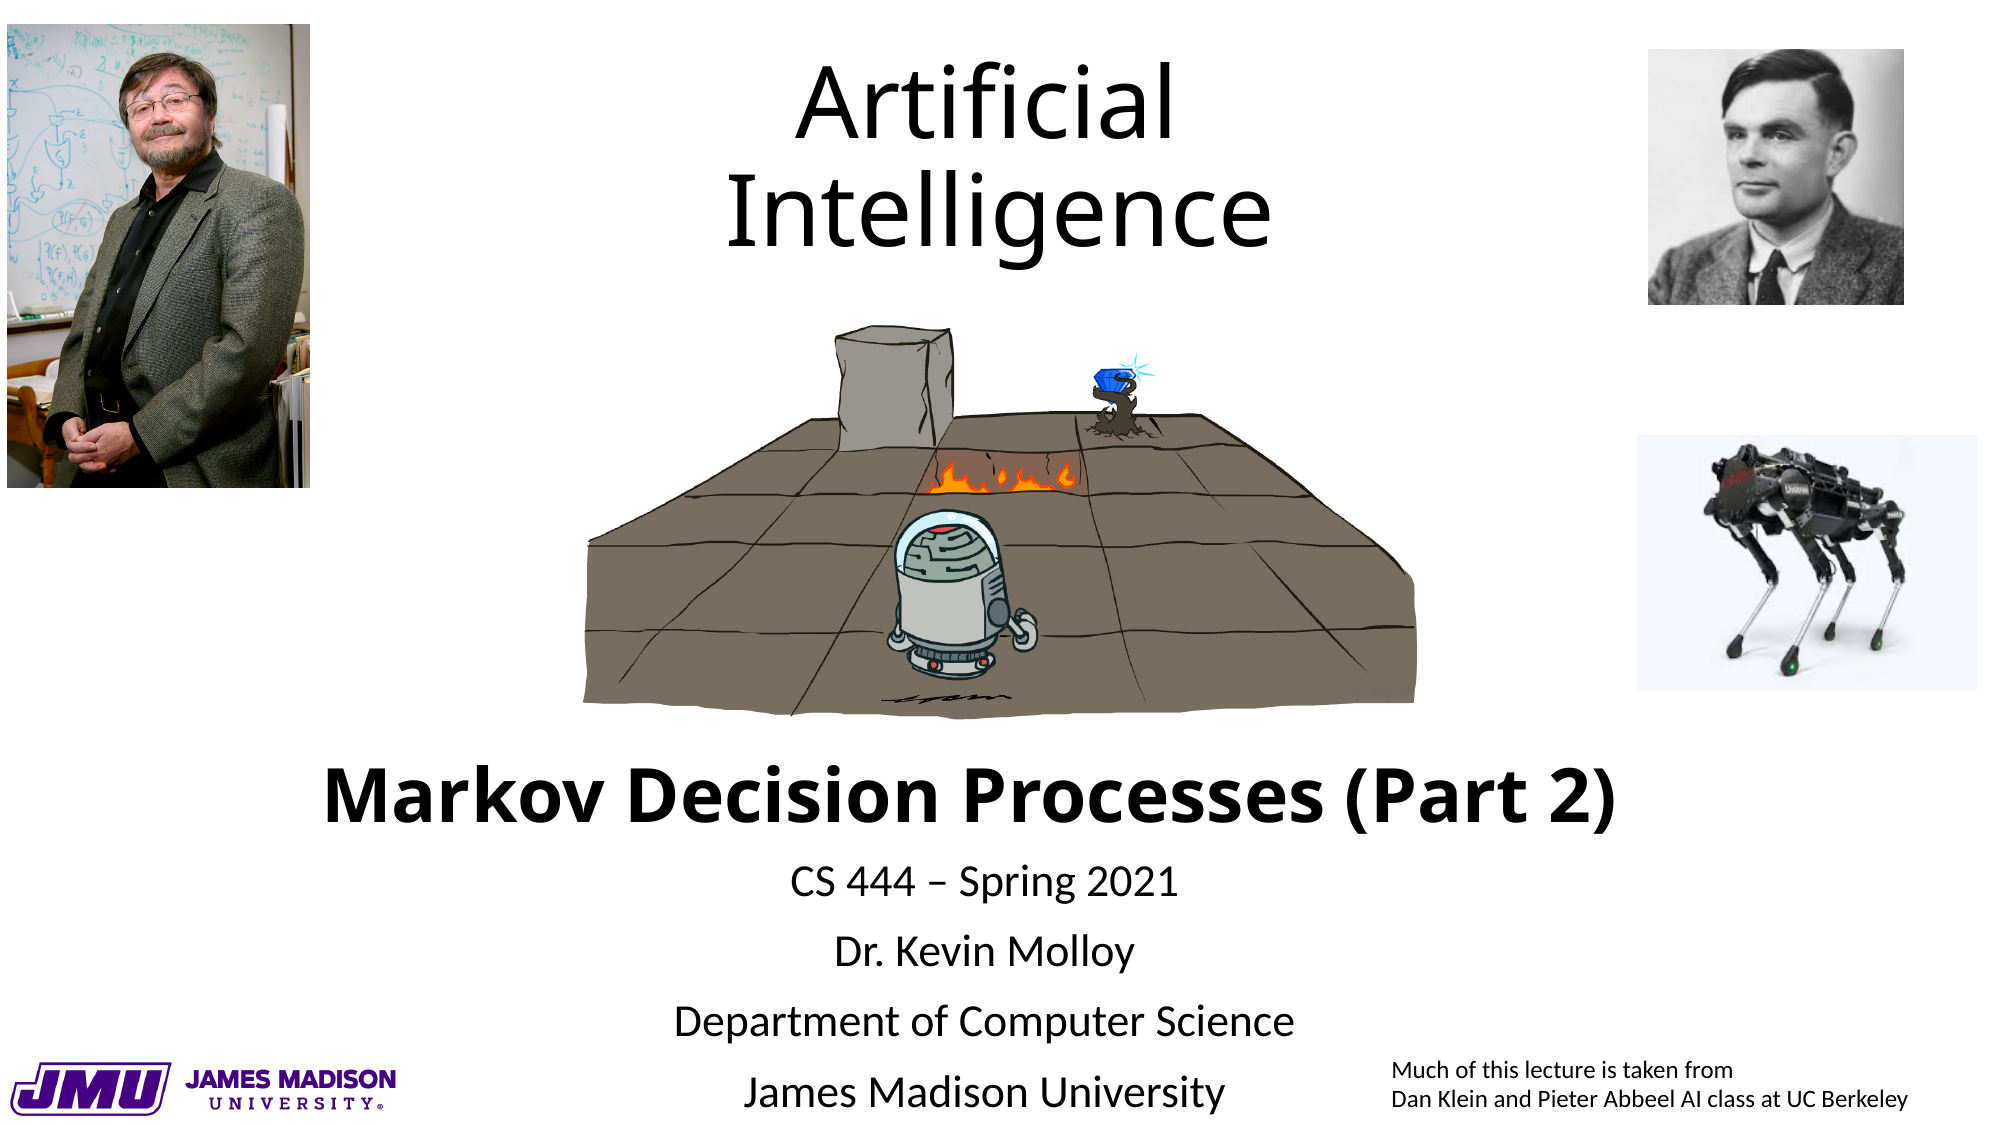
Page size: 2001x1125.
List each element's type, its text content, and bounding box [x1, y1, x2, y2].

picture [1648, 49, 1904, 305]
picture [0, 1042, 410, 1125]
text_box [1520, 1017, 2000, 1125]
picture [1637, 435, 1977, 690]
picture [7, 24, 310, 488]
text_box Markov Decision Processes (Part 2) [0, 689, 1970, 847]
picture [583, 275, 1417, 722]
text_box Much of this lecture is taken from Dan Klein and Pieter Abbeel AI class at UC Berkeley [1376, 1045, 1970, 1125]
subtitle CS 444 – Spring 2021 Dr. Kevin Molloy Department of Computer Science James Madison University [613, 849, 1356, 1121]
title Artificial Intelligence [0, 4, 2000, 276]
